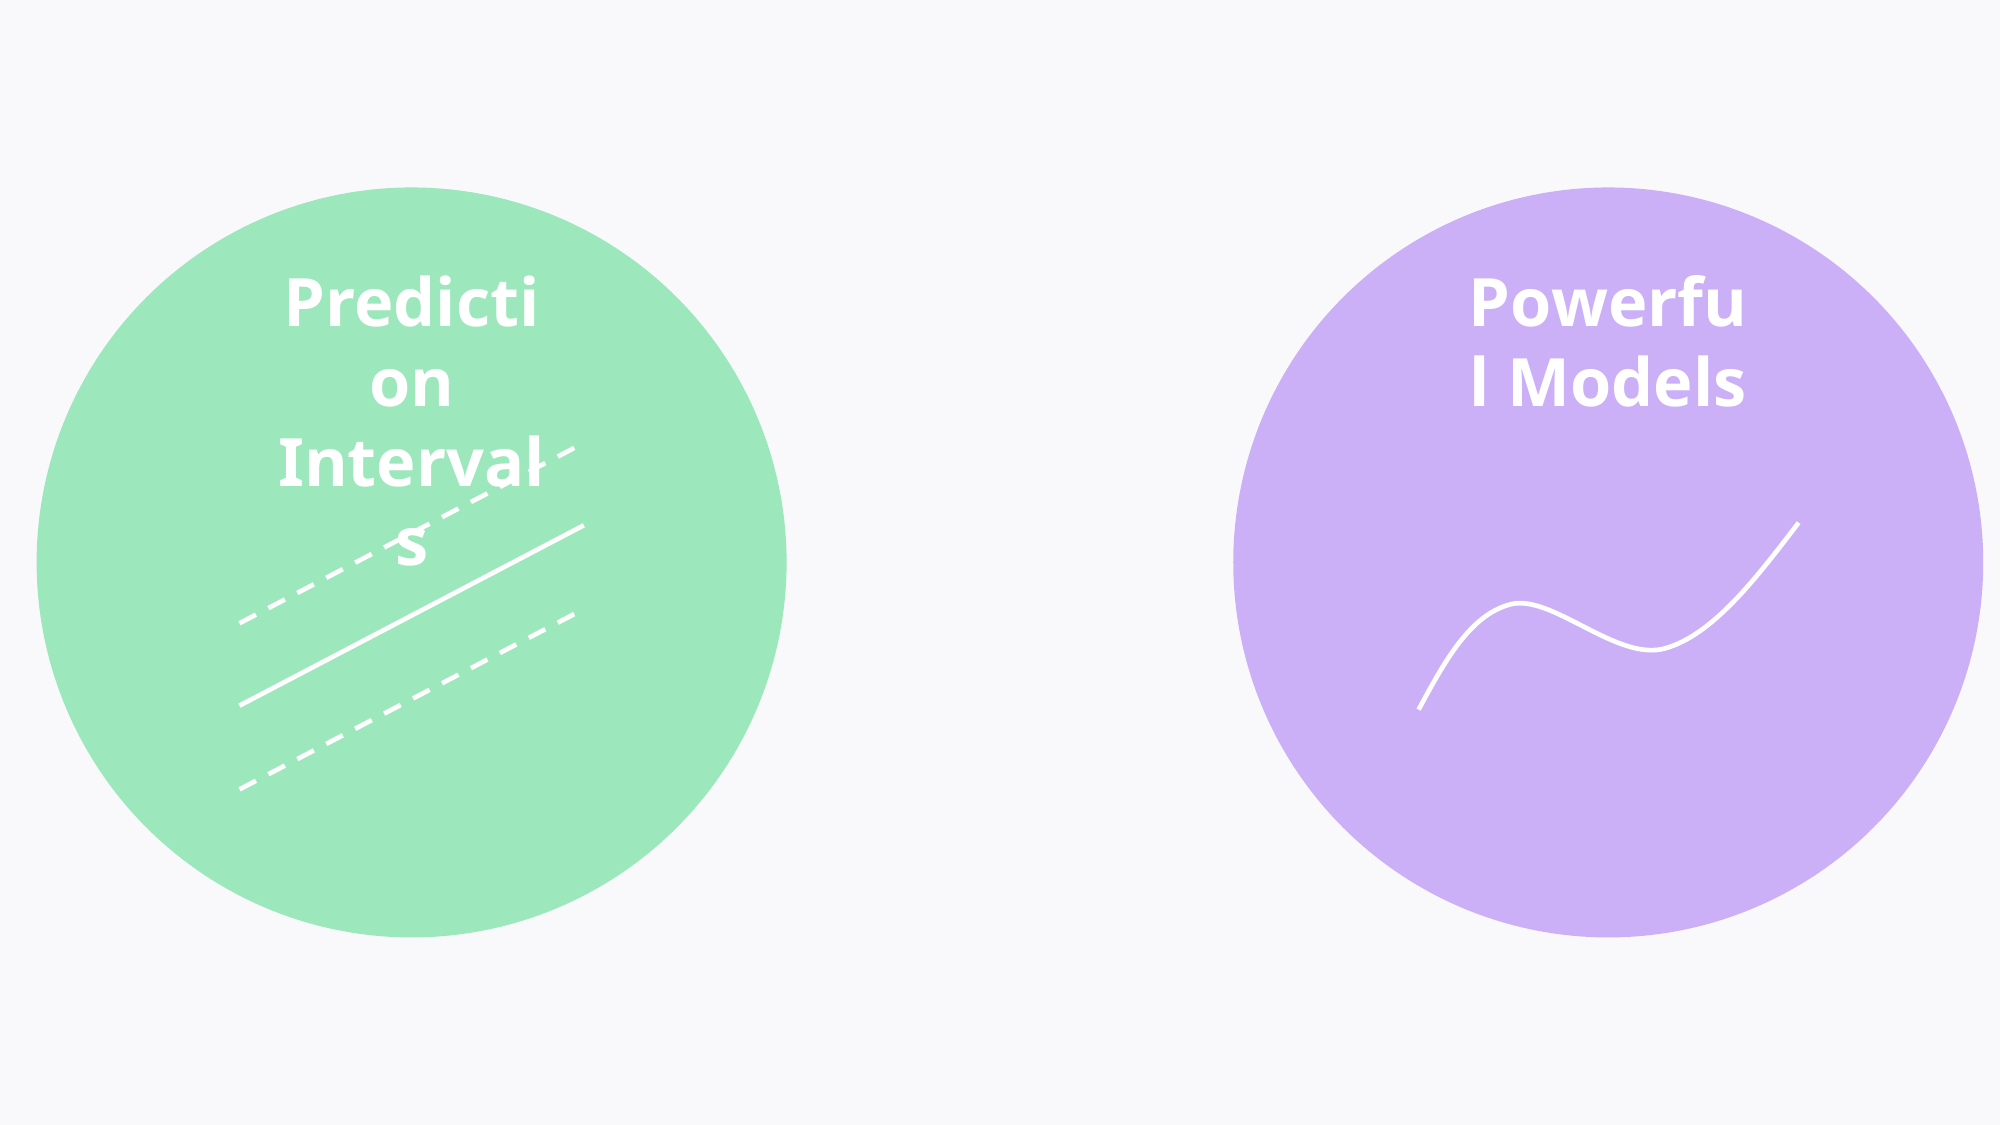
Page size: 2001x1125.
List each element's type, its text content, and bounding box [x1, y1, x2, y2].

text_box [1232, 186, 1985, 939]
text_box [35, 186, 788, 939]
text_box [239, 442, 584, 790]
text_box Prediction Intervals [257, 253, 566, 442]
text_box [1417, 522, 1800, 711]
text_box Powerful Models [1453, 253, 1763, 426]
